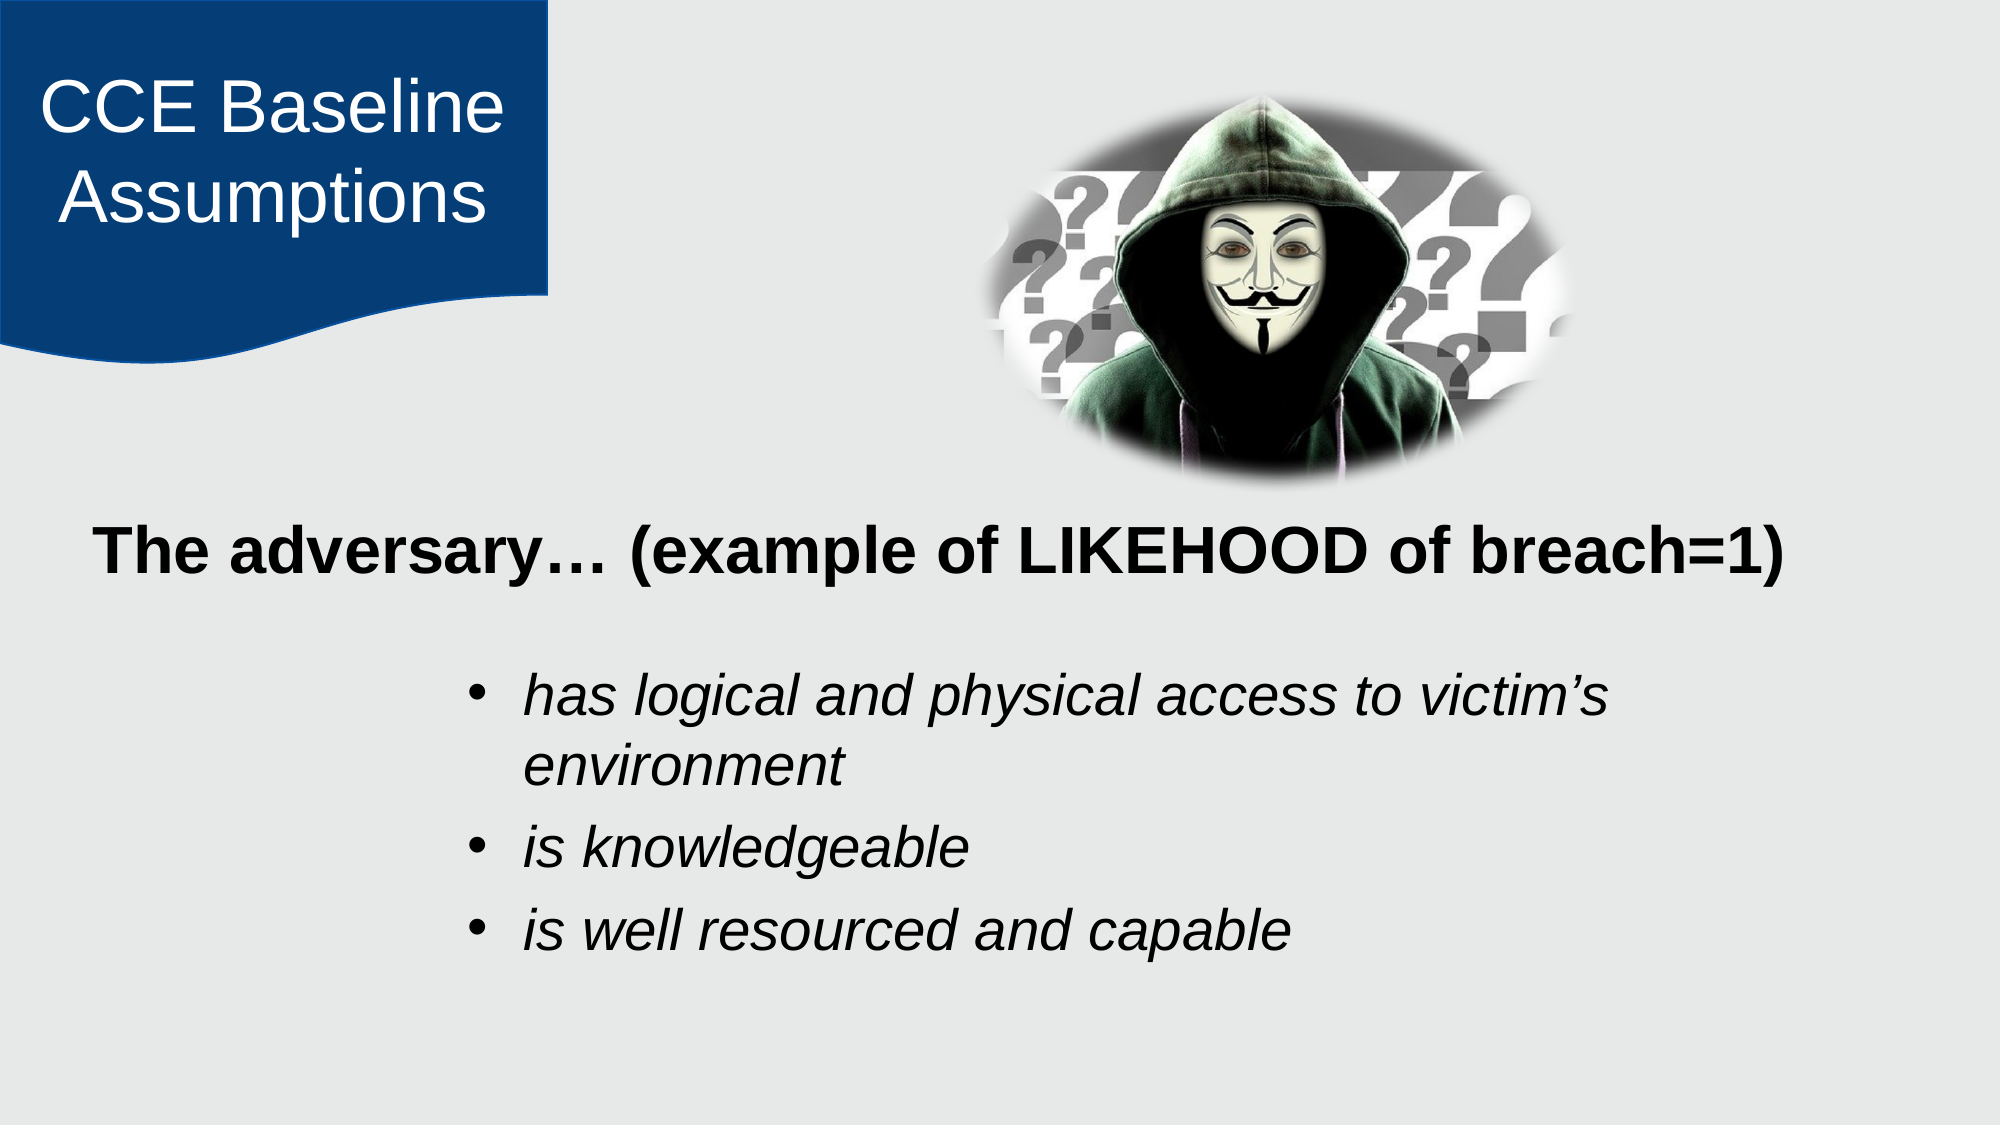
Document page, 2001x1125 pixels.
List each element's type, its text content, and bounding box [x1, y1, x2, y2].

text_box The adversary… (example of LIKEHOOD of breach=1) has logical and physical access to victim’s environment is knowledgeable is well resourced and capable [77, 499, 1924, 970]
text_box CCE Baseline Assumptions [0, 0, 548, 364]
picture [972, 88, 1583, 495]
